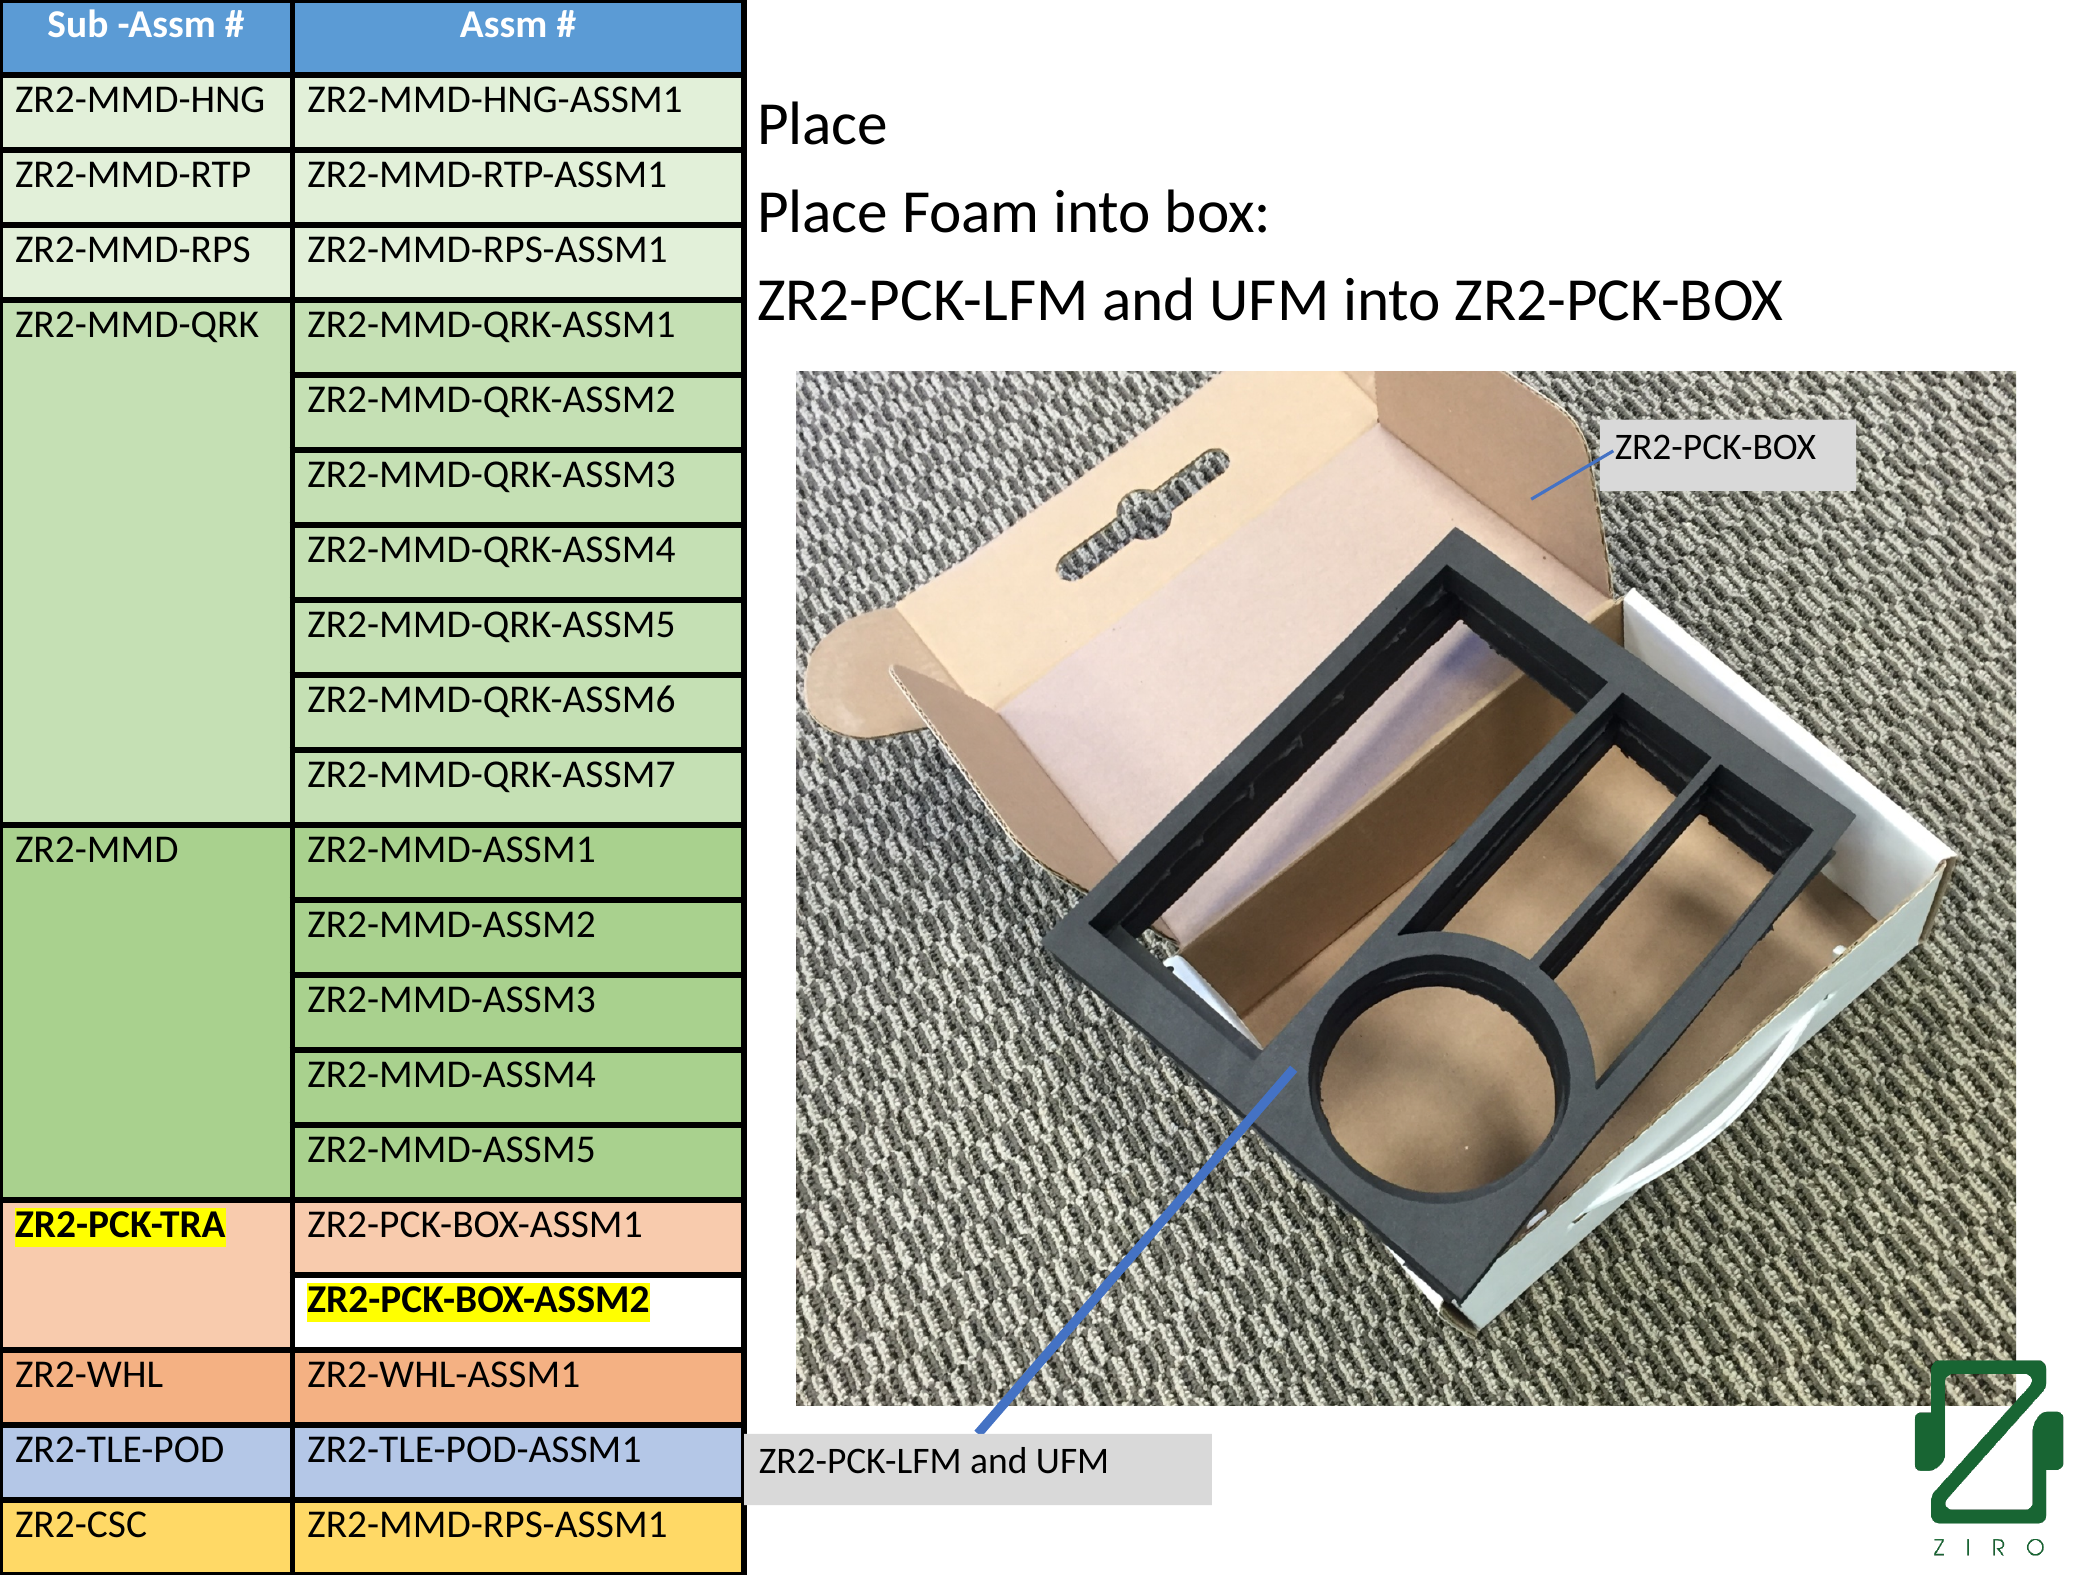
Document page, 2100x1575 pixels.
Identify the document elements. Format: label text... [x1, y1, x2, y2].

table_header Sub -Assm # [3, 3, 290, 72]
table_cell ZR2-MMD-RTP-ASSM1 [295, 153, 741, 222]
table_cell ZR2-TLE-POD-ASSM1 [295, 1428, 741, 1497]
table_header Assm # [295, 3, 741, 72]
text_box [1531, 450, 1614, 500]
table_cell ZR2-MMD-RPS [3, 228, 290, 297]
table_cell ZR2-MMD-QRK-ASSM4 [295, 528, 741, 597]
table_cell ZR2-MMD-QRK-ASSM3 [295, 453, 741, 522]
table_cell ZR2-PCK-TRA [3, 1203, 290, 1347]
table_cell ZR2-MMD-QRK-ASSM6 [295, 678, 741, 747]
table_cell ZR2-CSC [3, 1503, 290, 1572]
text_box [977, 1068, 1294, 1434]
table_cell ZR2-WHL-ASSM1 [295, 1353, 741, 1422]
table_cell ZR2-MMD-RPS-ASSM1 [295, 1503, 741, 1572]
table_cell ZR2-MMD-ASSM3 [295, 978, 741, 1047]
table_cell ZR2-MMD-QRK-ASSM2 [295, 378, 741, 447]
table_cell ZR2-MMD [3, 828, 290, 1197]
table_cell ZR2-MMD-HNG-ASSM1 [295, 78, 741, 147]
table_cell ZR2-MMD-QRK-ASSM1 [295, 303, 741, 372]
table_cell ZR2-MMD-ASSM5 [295, 1128, 741, 1197]
table_cell ZR2-MMD-QRK [3, 303, 290, 822]
table_cell ZR2-MMD-RPS-ASSM1 [295, 228, 741, 297]
table_cell ZR2-MMD-RTP [3, 153, 290, 222]
table_cell ZR2-WHL [3, 1353, 290, 1422]
table_cell ZR2-MMD-QRK-ASSM5 [295, 603, 741, 672]
list ZR2-PCK-LFM and UFM [744, 1433, 1212, 1506]
table_cell ZR2-MMD-ASSM4 [295, 1053, 741, 1122]
list Place Place Foam into box: ZR2-PCK-LFM and UFM into ZR2-PCK-BOX [747, 83, 2100, 336]
table_cell ZR2-MMD-QRK-ASSM7 [295, 753, 741, 822]
table_cell ZR2-PCK-BOX-ASSM2 [295, 1278, 741, 1347]
table_cell ZR2-PCK-BOX-ASSM1 [295, 1203, 741, 1272]
picture [797, 278, 2100, 1575]
table_cell ZR2-TLE-POD [3, 1428, 290, 1497]
table_cell ZR2-MMD-ASSM1 [295, 828, 741, 897]
table_cell ZR2-MMD-HNG [3, 78, 290, 147]
table_cell ZR2-MMD-ASSM2 [295, 903, 741, 972]
